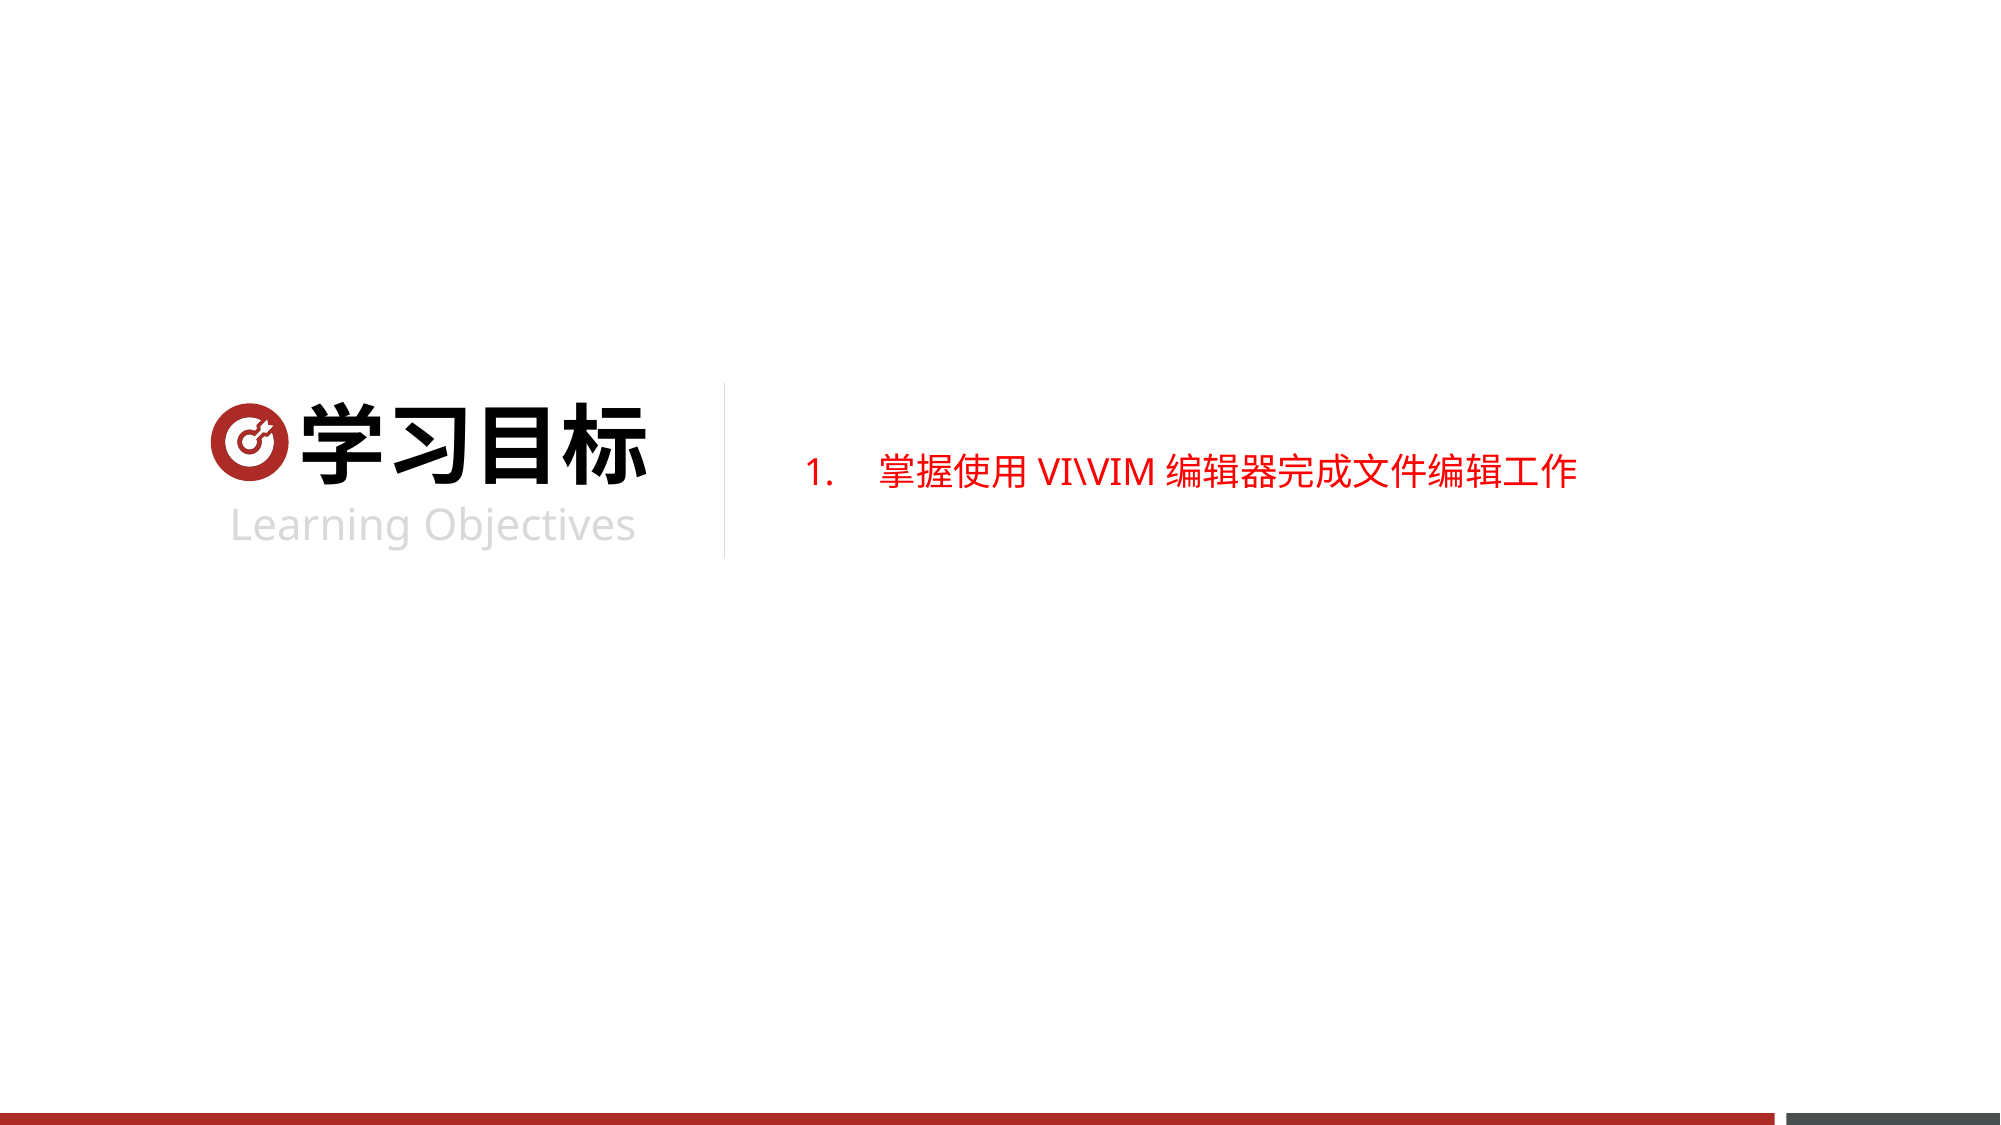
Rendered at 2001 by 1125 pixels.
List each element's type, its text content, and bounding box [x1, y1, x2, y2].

picture [216, 408, 283, 476]
list 掌握使用VI\VIM编辑器完成文件编辑工作 [789, 235, 1823, 661]
